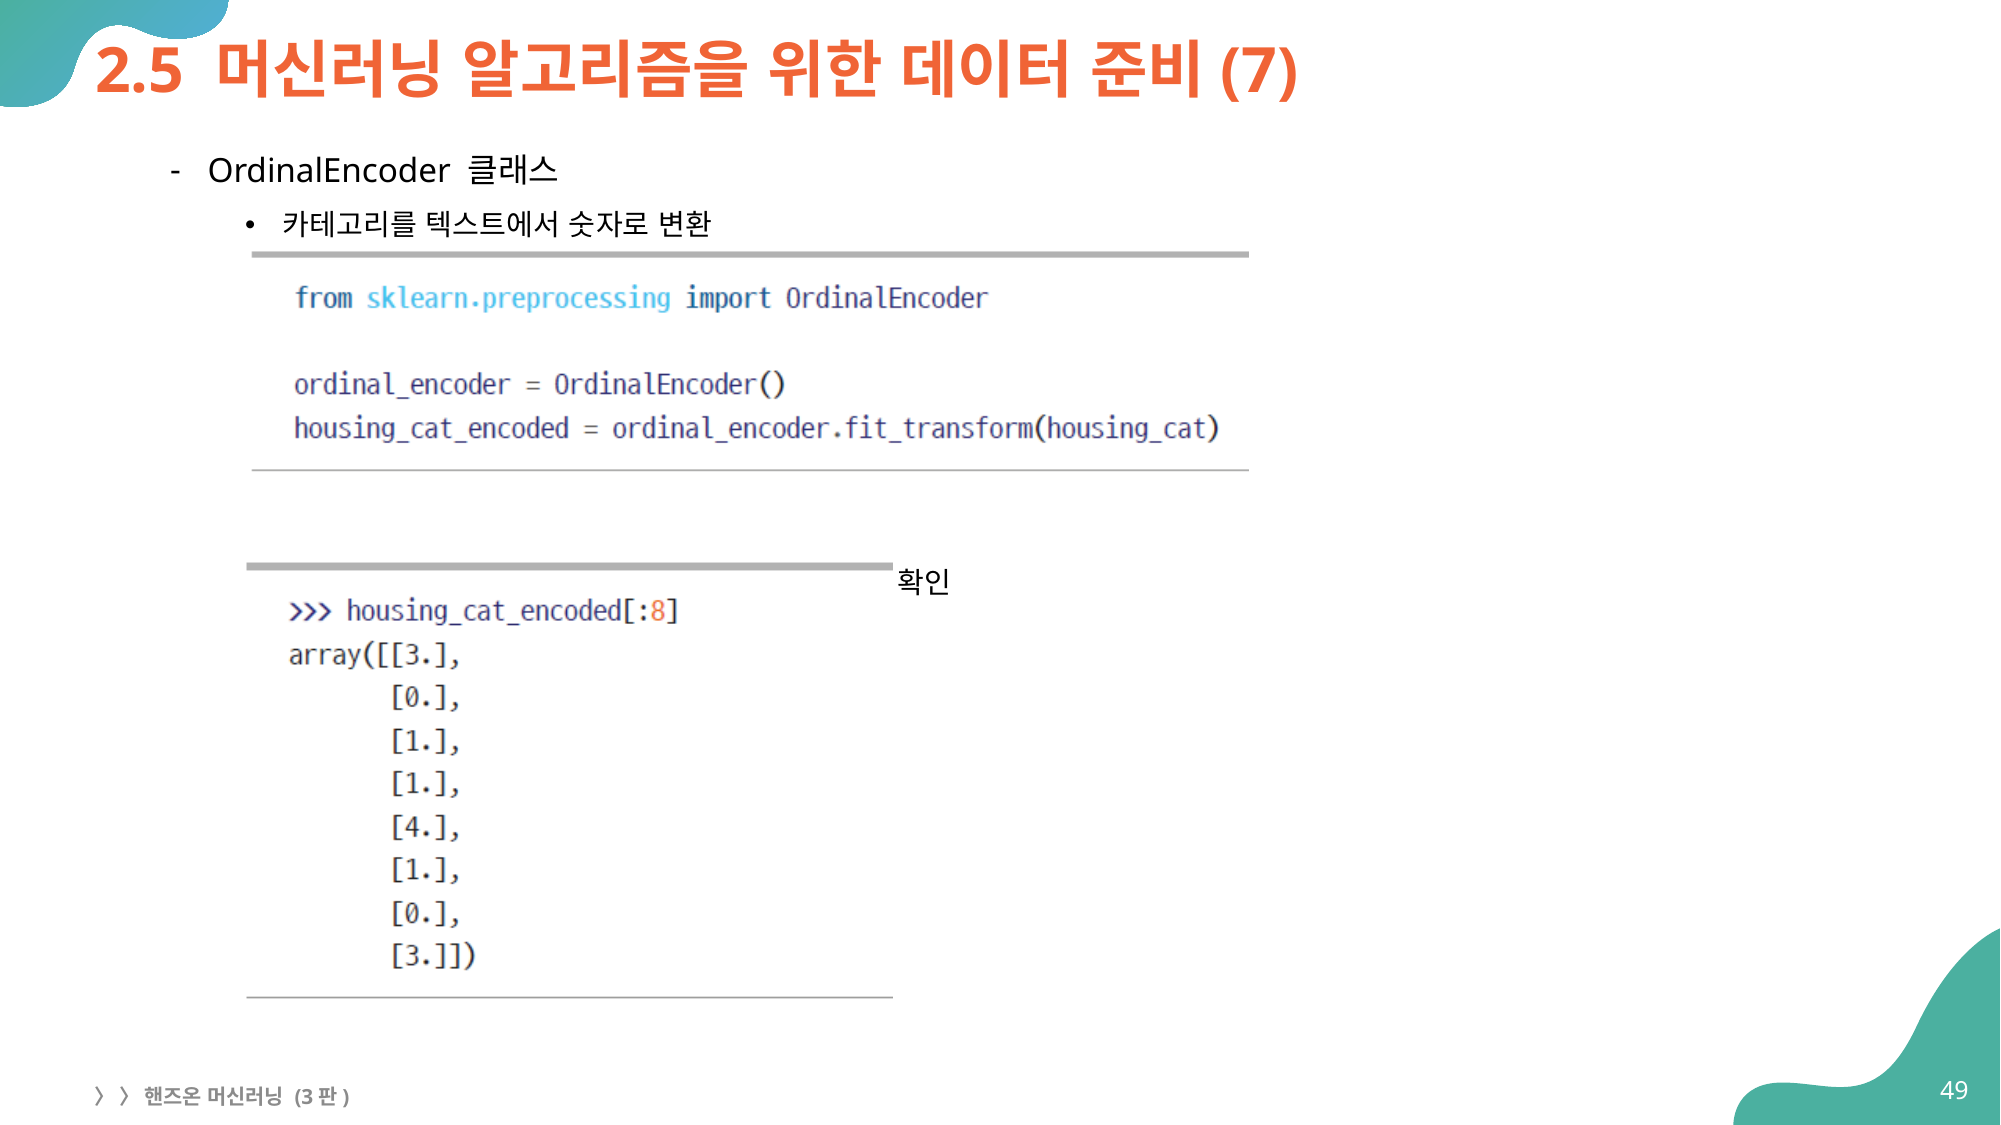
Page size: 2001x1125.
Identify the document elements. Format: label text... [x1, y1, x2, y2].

picture [249, 247, 1249, 476]
title 2.5 머신러닝 알고리즘을 위한 데이터 준비(7) [79, 17, 1931, 128]
footer 〉 〉 핸즈온 머신러닝 (3판) [79, 1078, 755, 1114]
picture [239, 555, 893, 1008]
slide_number 49 [1917, 1061, 1984, 1122]
list OrdinalEncoder 클래스 카테고리를 텍스트에서 숫자로 변환 housing_cat_encoded에 인코딩된 몇 개의 값을 확인 [79, 133, 1931, 936]
